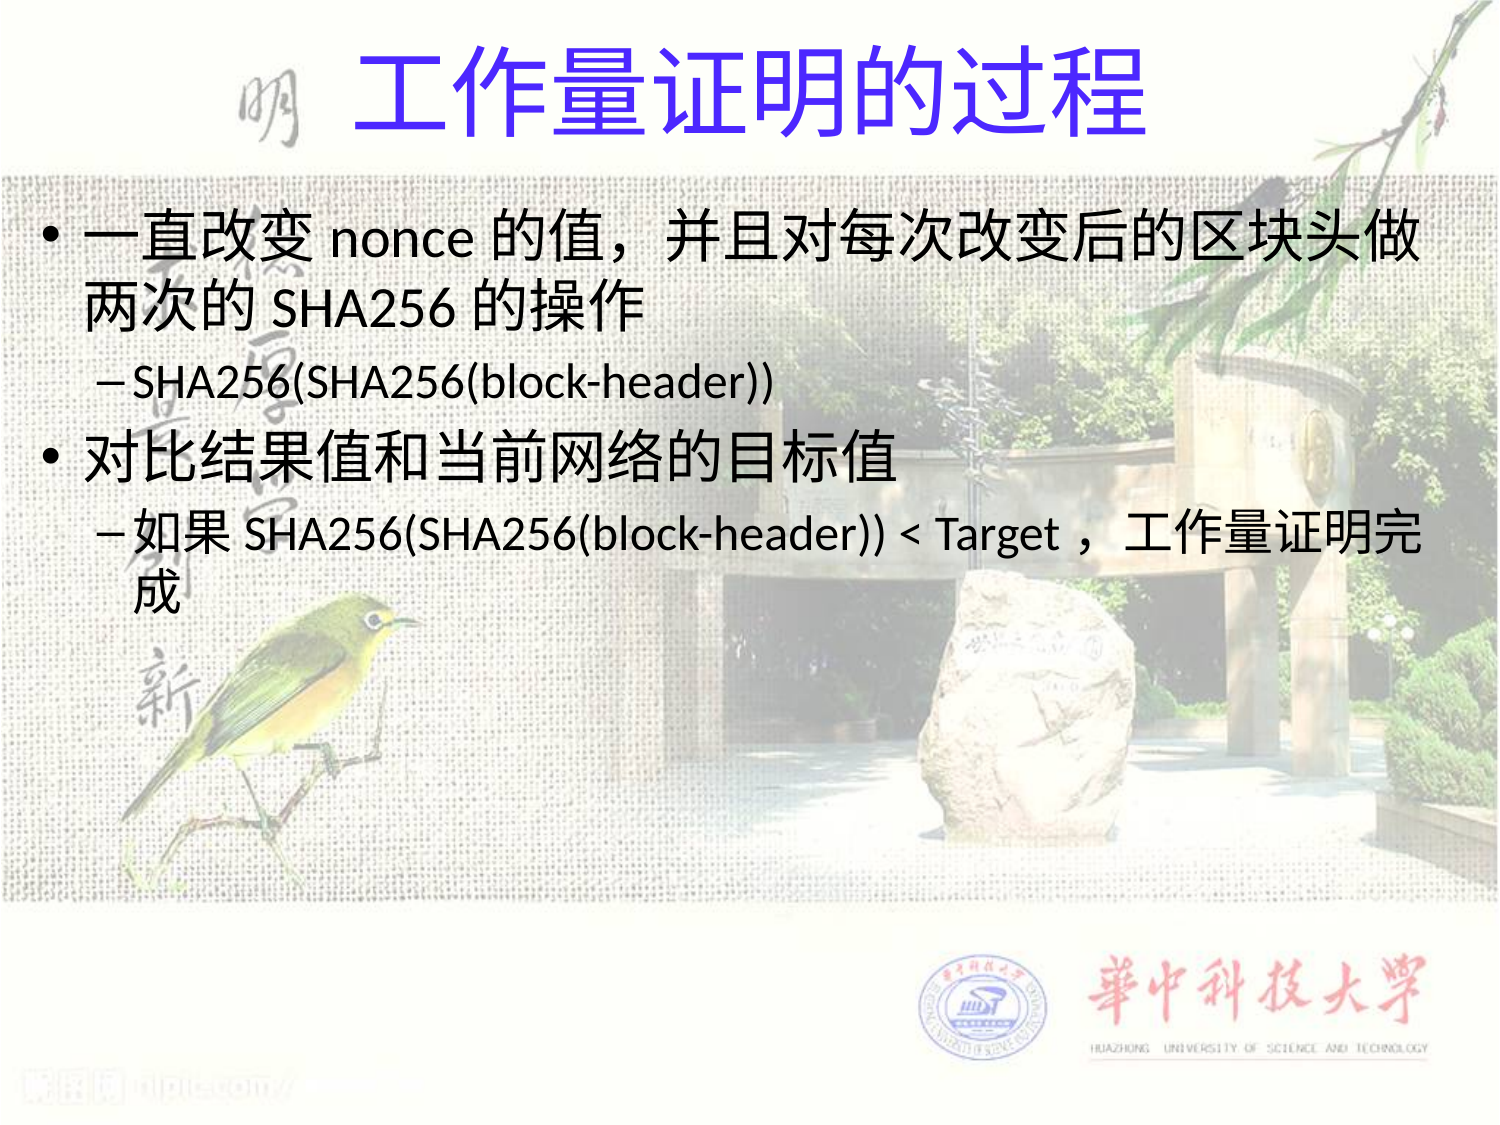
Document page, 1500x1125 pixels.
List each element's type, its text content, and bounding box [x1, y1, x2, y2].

picture [1, 183, 1499, 1125]
list 一直改变nonce的值，并且对每次改变后的区块头做两次的SHA256的操作 SHA256(SHA256(block-header)) 对比结果值和当前网络的目标值 如果SHA256(SHA256(block-header)) < Target，工作量证明完成 [25, 191, 1480, 663]
title 工作量证明的过程 [0, 0, 1500, 183]
